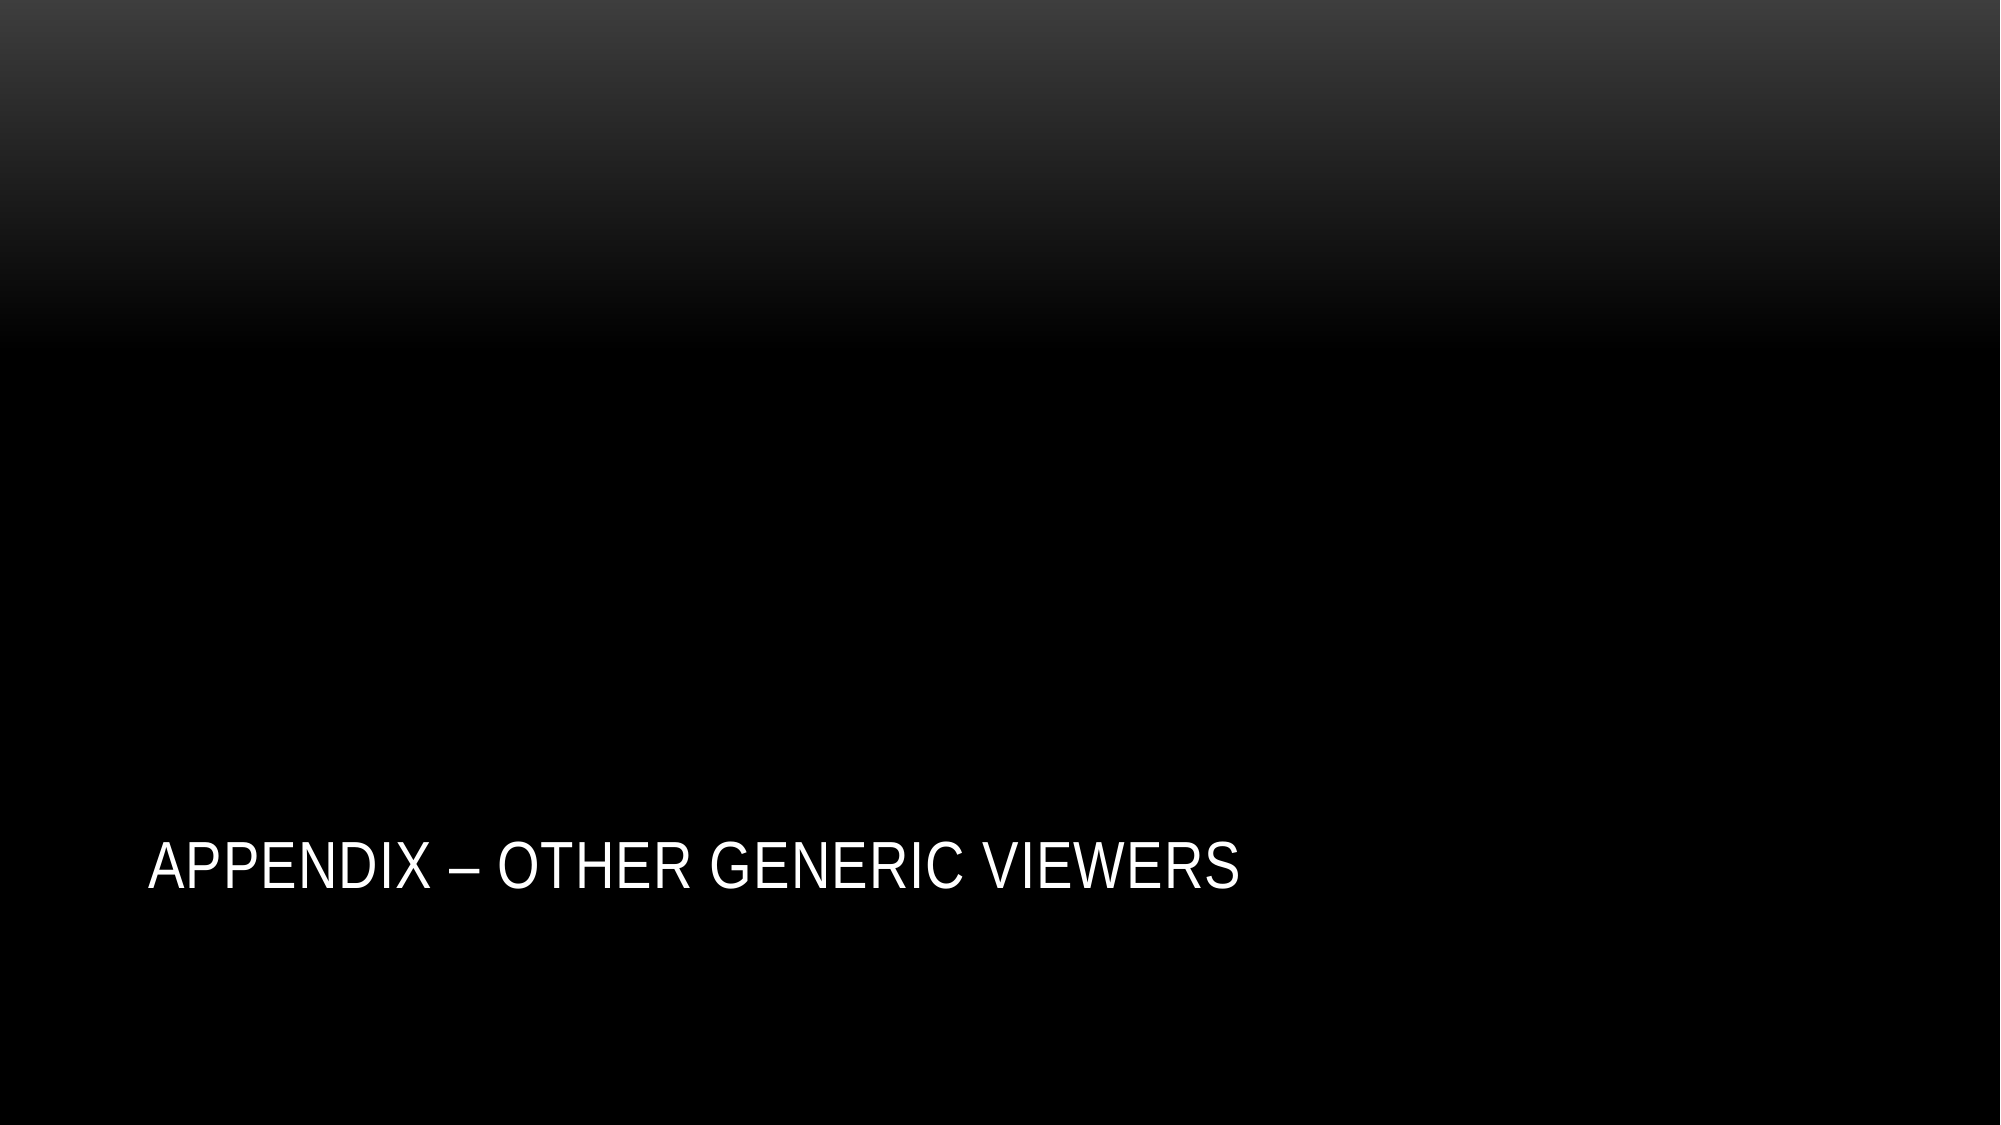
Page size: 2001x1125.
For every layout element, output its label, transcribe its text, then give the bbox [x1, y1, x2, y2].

title Appendix – OTHER GENERIC VIEWERS [133, 814, 1858, 1038]
